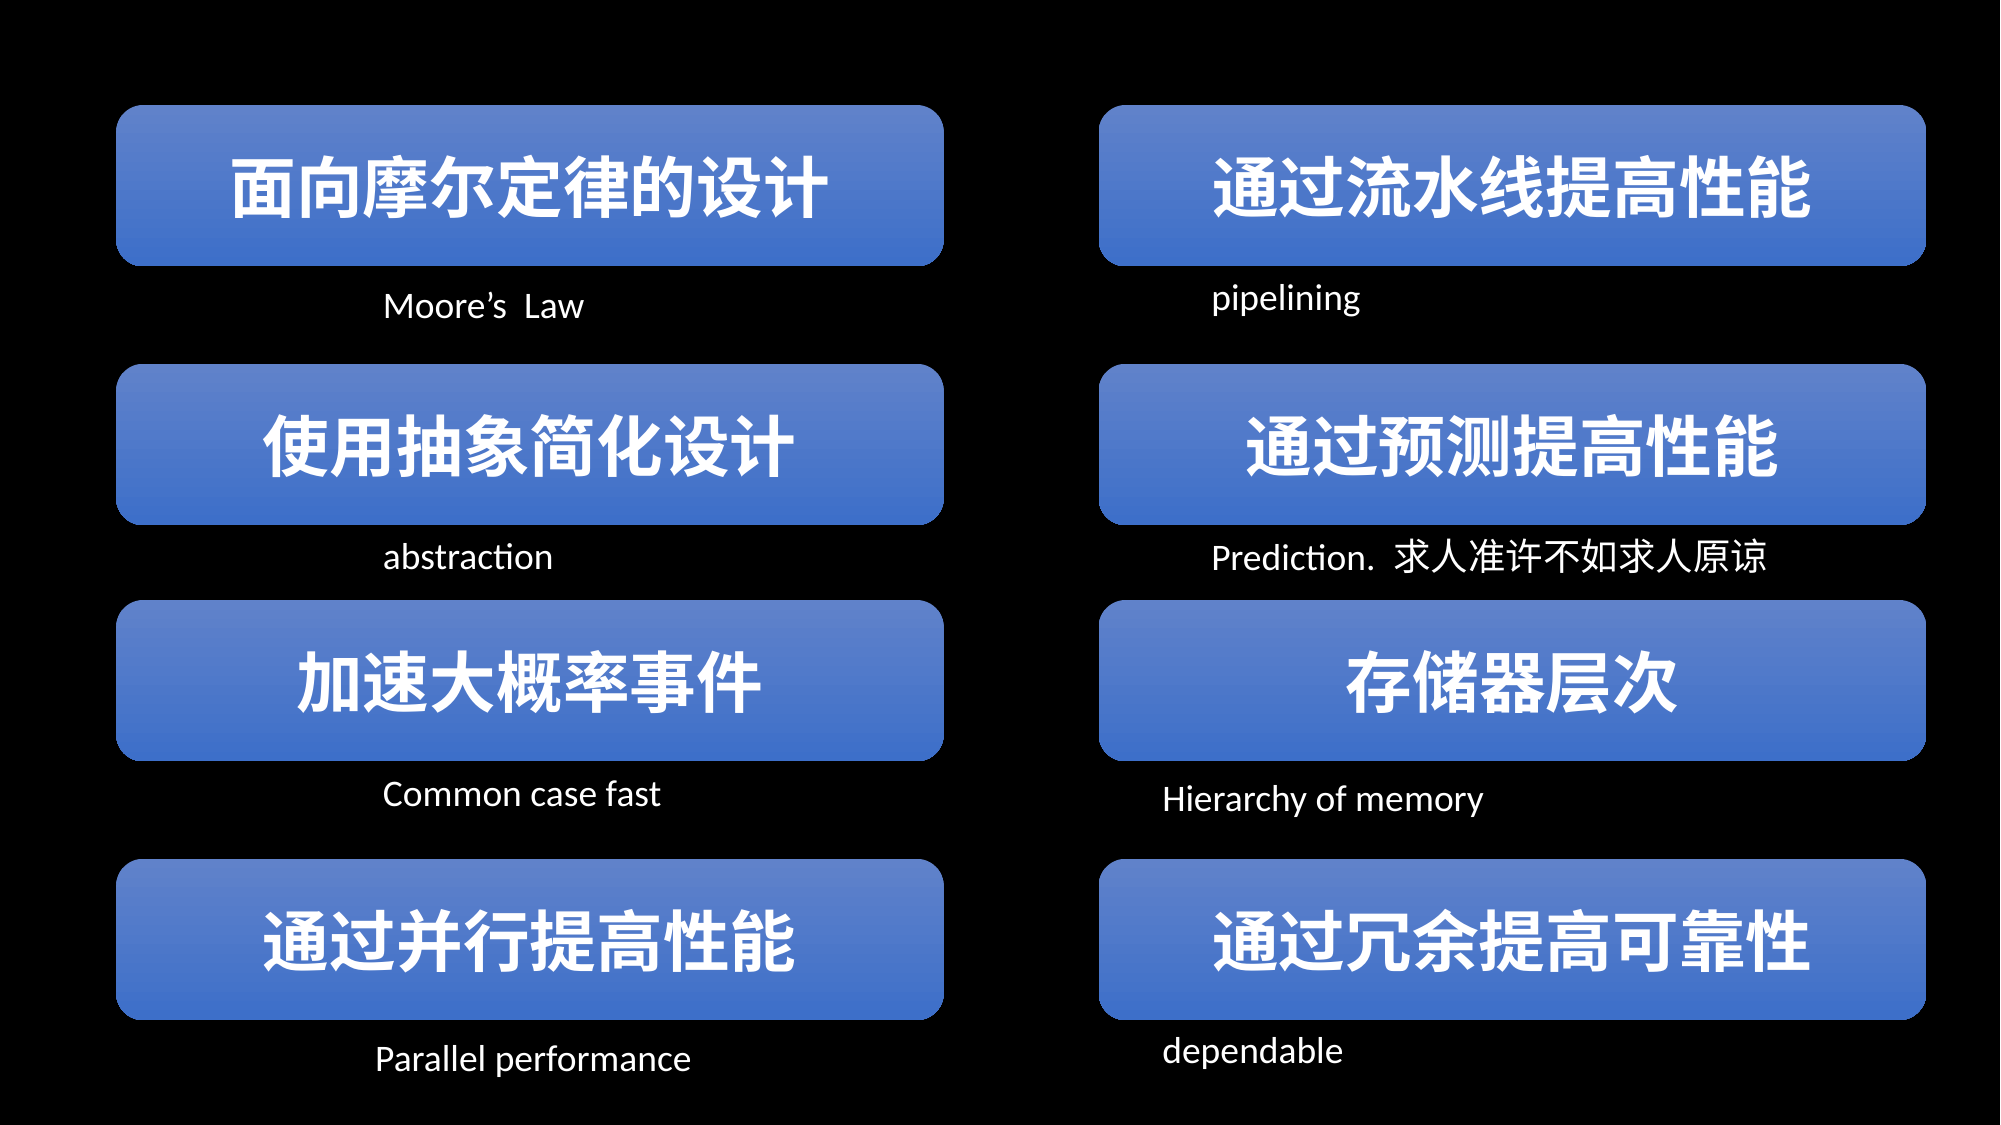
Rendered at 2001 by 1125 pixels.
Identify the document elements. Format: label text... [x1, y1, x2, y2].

text_box 通过流水线提高性能 [1098, 104, 1927, 267]
text_box 面向摩尔定律的设计 [116, 104, 944, 267]
text_box Prediction. 求人准许不如求人原谅 [1196, 525, 1927, 586]
text_box Common case fast [368, 761, 804, 821]
text_box Hierarchy of memory [1147, 766, 1878, 827]
text_box 使用抽象简化设计 [116, 363, 944, 526]
text_box 通过冗余提高可靠性 [1098, 858, 1927, 1021]
text_box abstraction [368, 524, 804, 585]
text_box 通过并行提高性能 [116, 858, 944, 1021]
text_box pipelining [1196, 265, 1632, 326]
text_box dependable [1147, 1018, 1878, 1079]
text_box Parallel performance [360, 1026, 796, 1087]
text_box 通过预测提高性能 [1098, 363, 1927, 526]
text_box 加速大概率事件 [116, 600, 944, 762]
text_box 存储器层次 [1098, 600, 1927, 762]
text_box Moore’s Law [368, 273, 804, 334]
